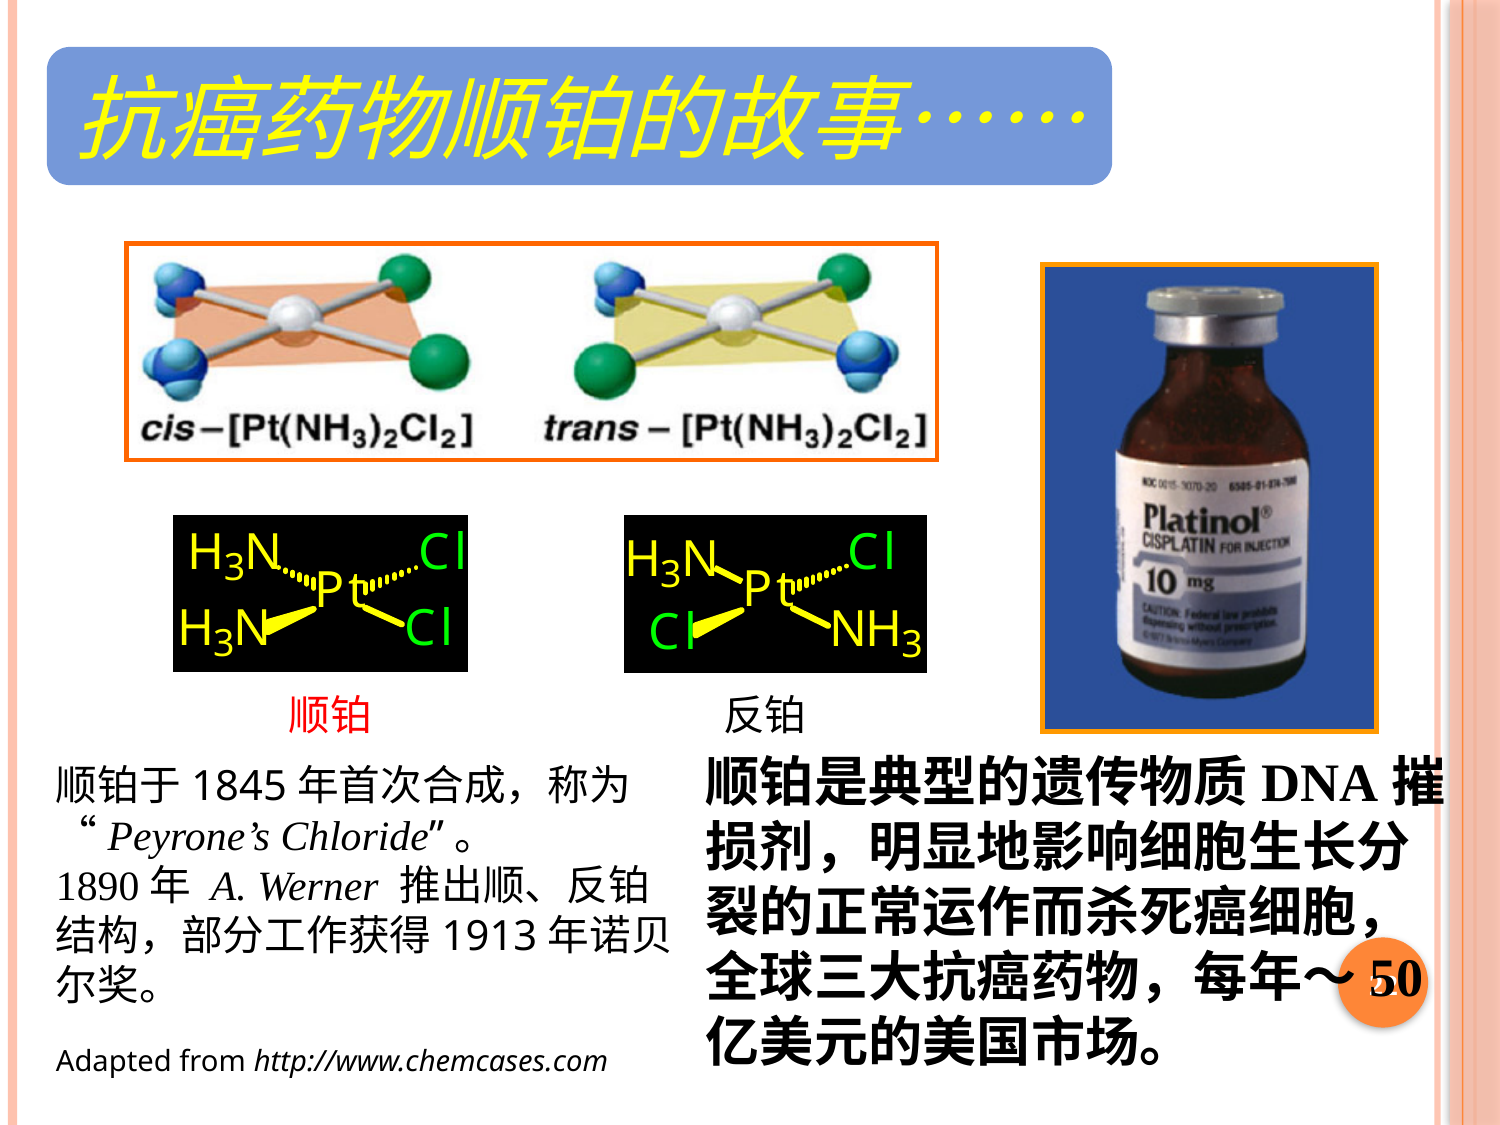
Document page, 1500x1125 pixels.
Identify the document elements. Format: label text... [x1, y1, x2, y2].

text_box 顺铂是典型的遗传物质DNA摧 损剂，明显地影响细胞生长分 裂的正常运作而杀死癌细胞，全球三大抗癌药物，每年～50亿美元的美国市场。 [690, 740, 1468, 1080]
text_box Adapted from http://www.chemcases.com [41, 1034, 707, 1085]
text_box 反铂 [708, 683, 822, 740]
text_box 顺铂于1845年首次合成，称为“Peyrone’s Chloride”。 1890年 A. Werner 推出顺、反铂 结构，部分工作获得1913年诺贝尔奖。 [41, 751, 690, 1017]
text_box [172, 514, 469, 673]
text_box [623, 514, 928, 674]
text_box 抗癌药物顺铂的故事…… [46, 46, 1113, 186]
picture [1044, 266, 1375, 730]
text_box 顺铂 [274, 682, 388, 746]
picture [128, 245, 936, 459]
